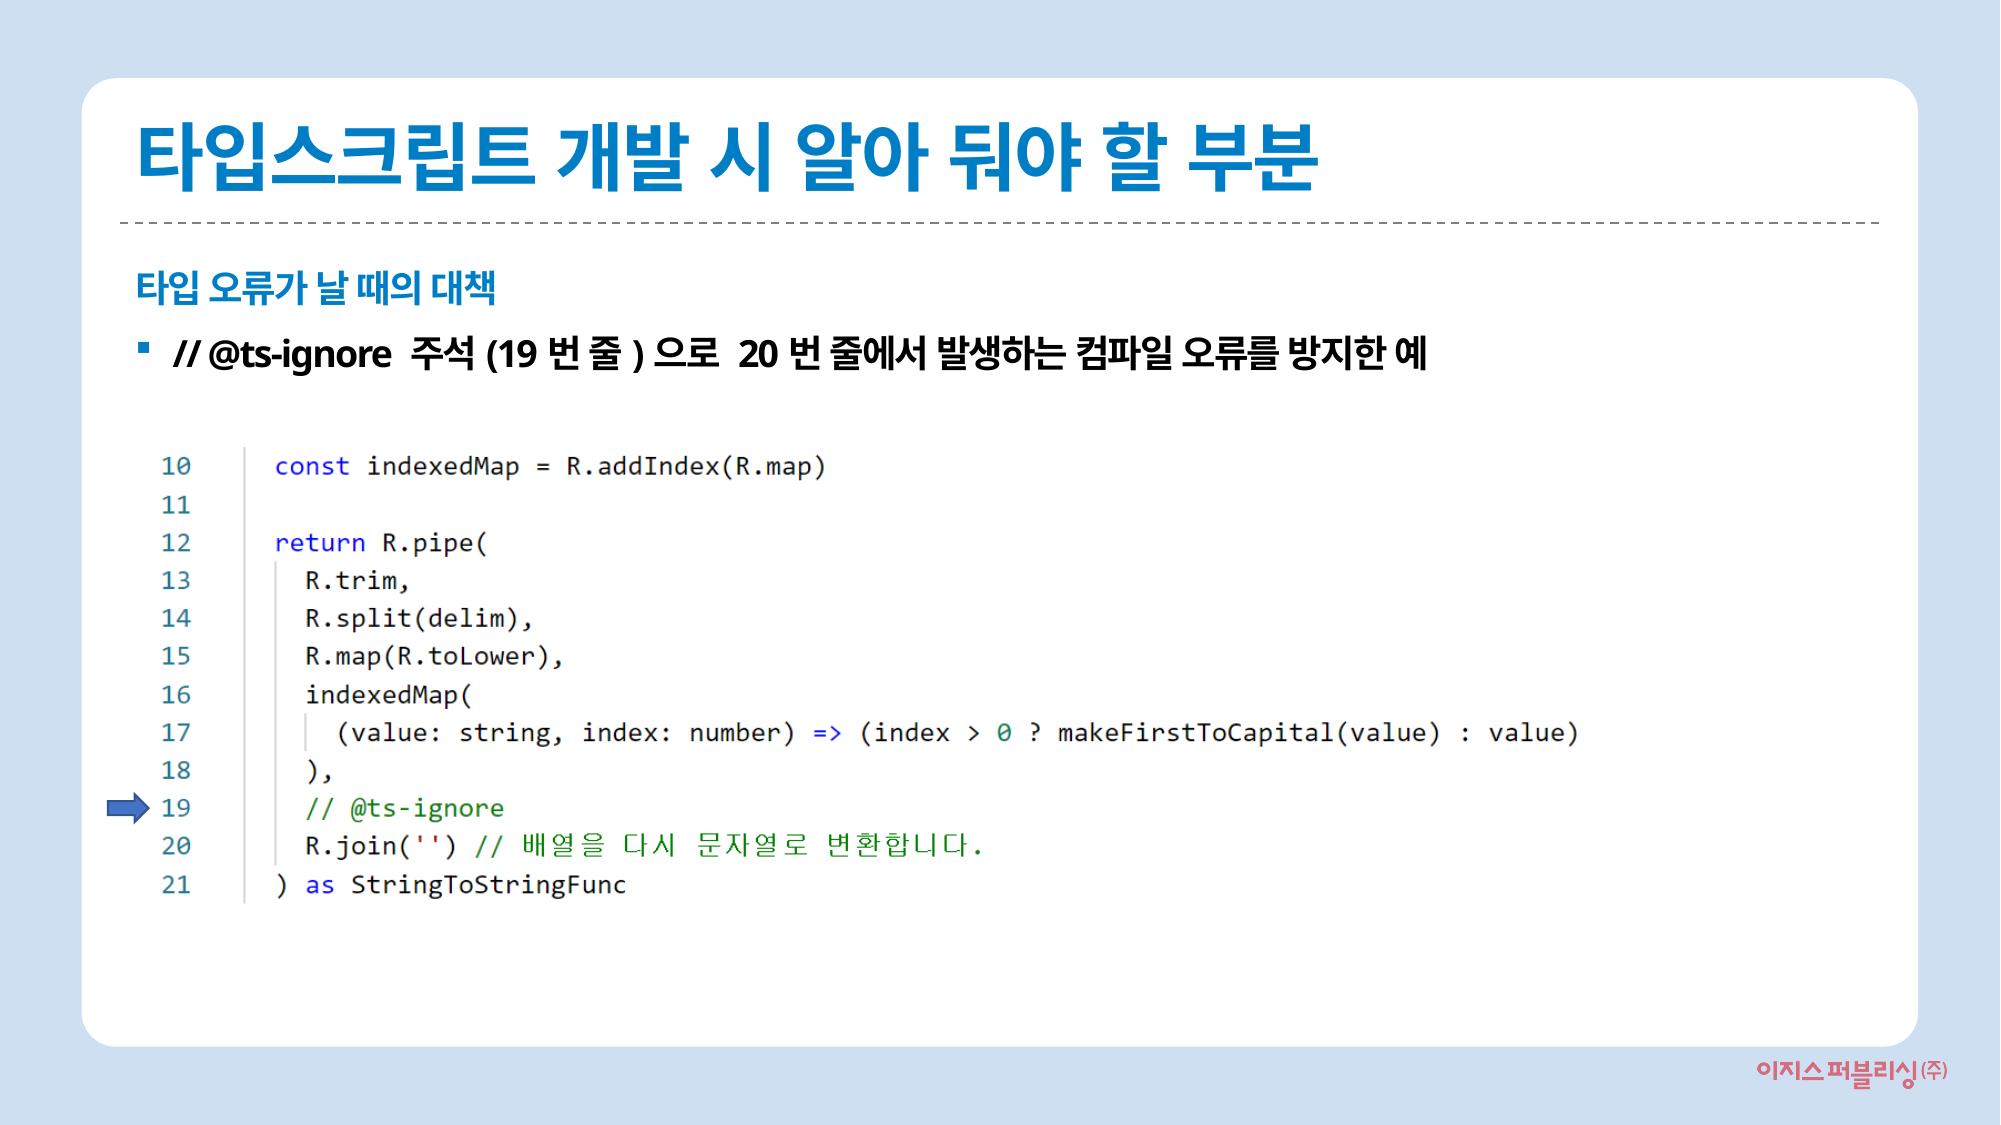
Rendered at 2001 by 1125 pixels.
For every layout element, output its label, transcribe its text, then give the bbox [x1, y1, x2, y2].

text_box [106, 791, 148, 825]
title 타입스크립트 개발 시 알아 둬야 할 부분 [120, 109, 1880, 209]
list 타입 오류가 날 때의 대책 // @ts-ignore 주석(19번 줄)으로 20번 줄에서 발생하는 컴파일 오류를 방지한 예 [120, 257, 1790, 1009]
picture [148, 447, 1588, 910]
